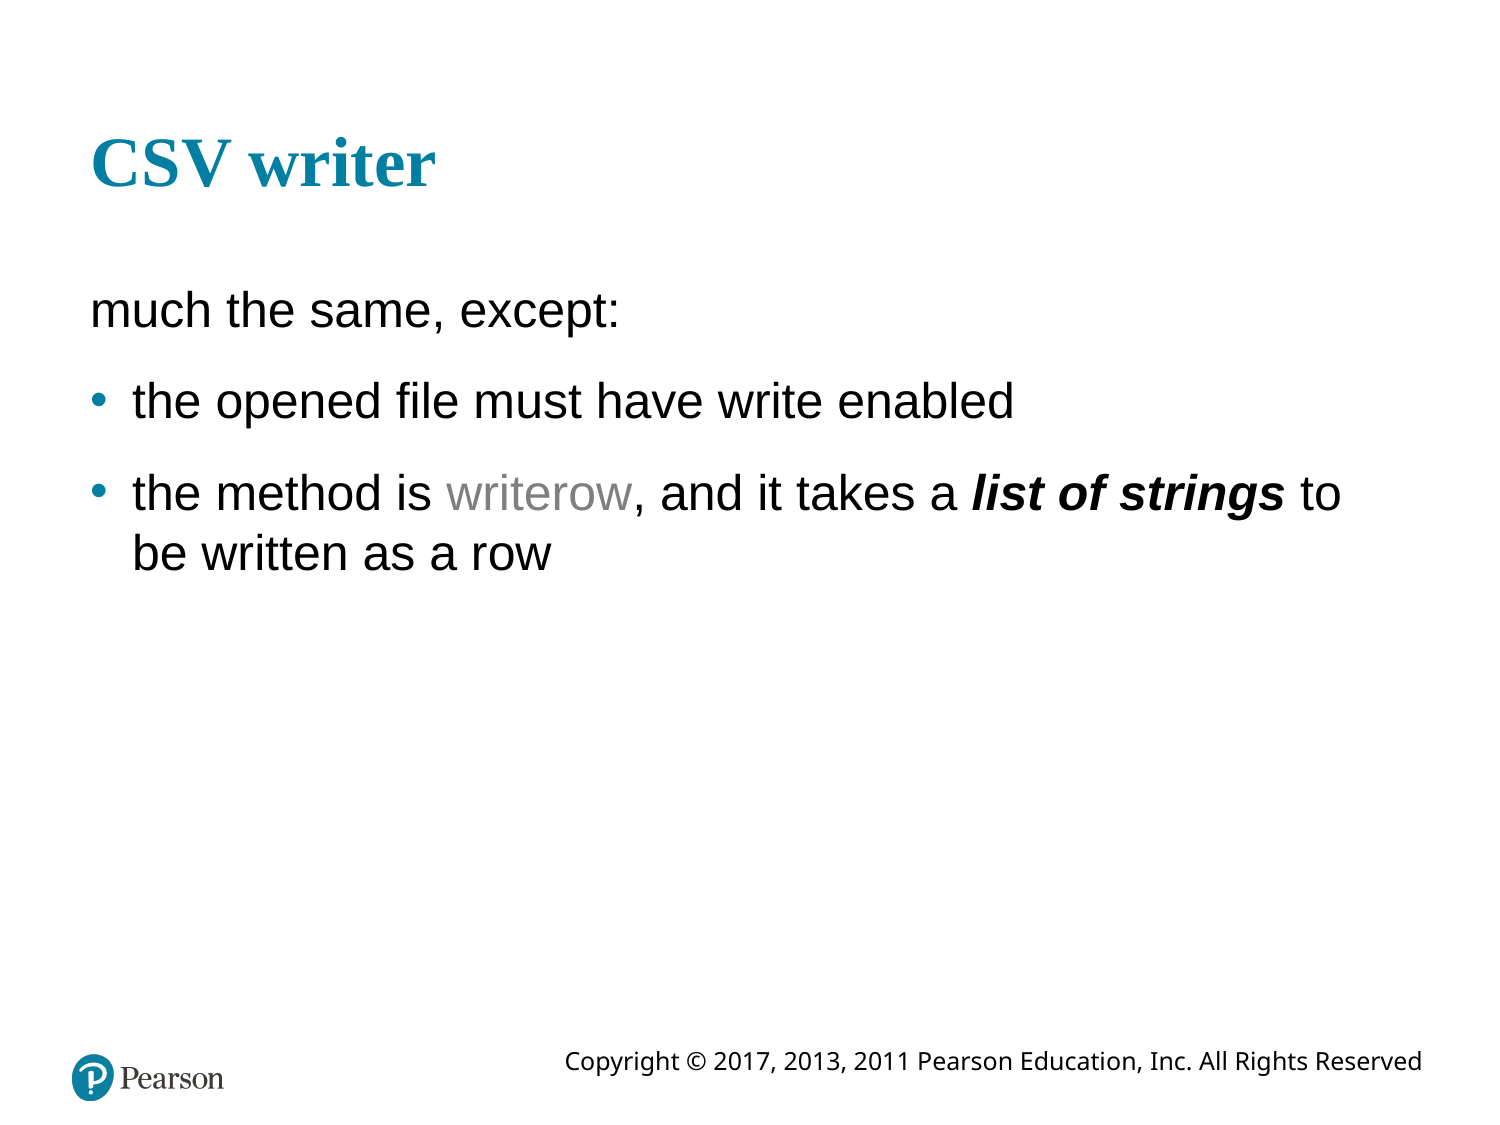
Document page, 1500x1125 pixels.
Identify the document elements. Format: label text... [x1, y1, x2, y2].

picture [80, 1063, 106, 1088]
list much the same, except: the opened file must have write enabled the method is writerow, and it takes a list of strings to be written as a row [75, 262, 1425, 1005]
picture [72, 1054, 88, 1070]
title C S V writer [75, 35, 1425, 216]
picture [98, 1054, 224, 1101]
picture [72, 1087, 83, 1101]
